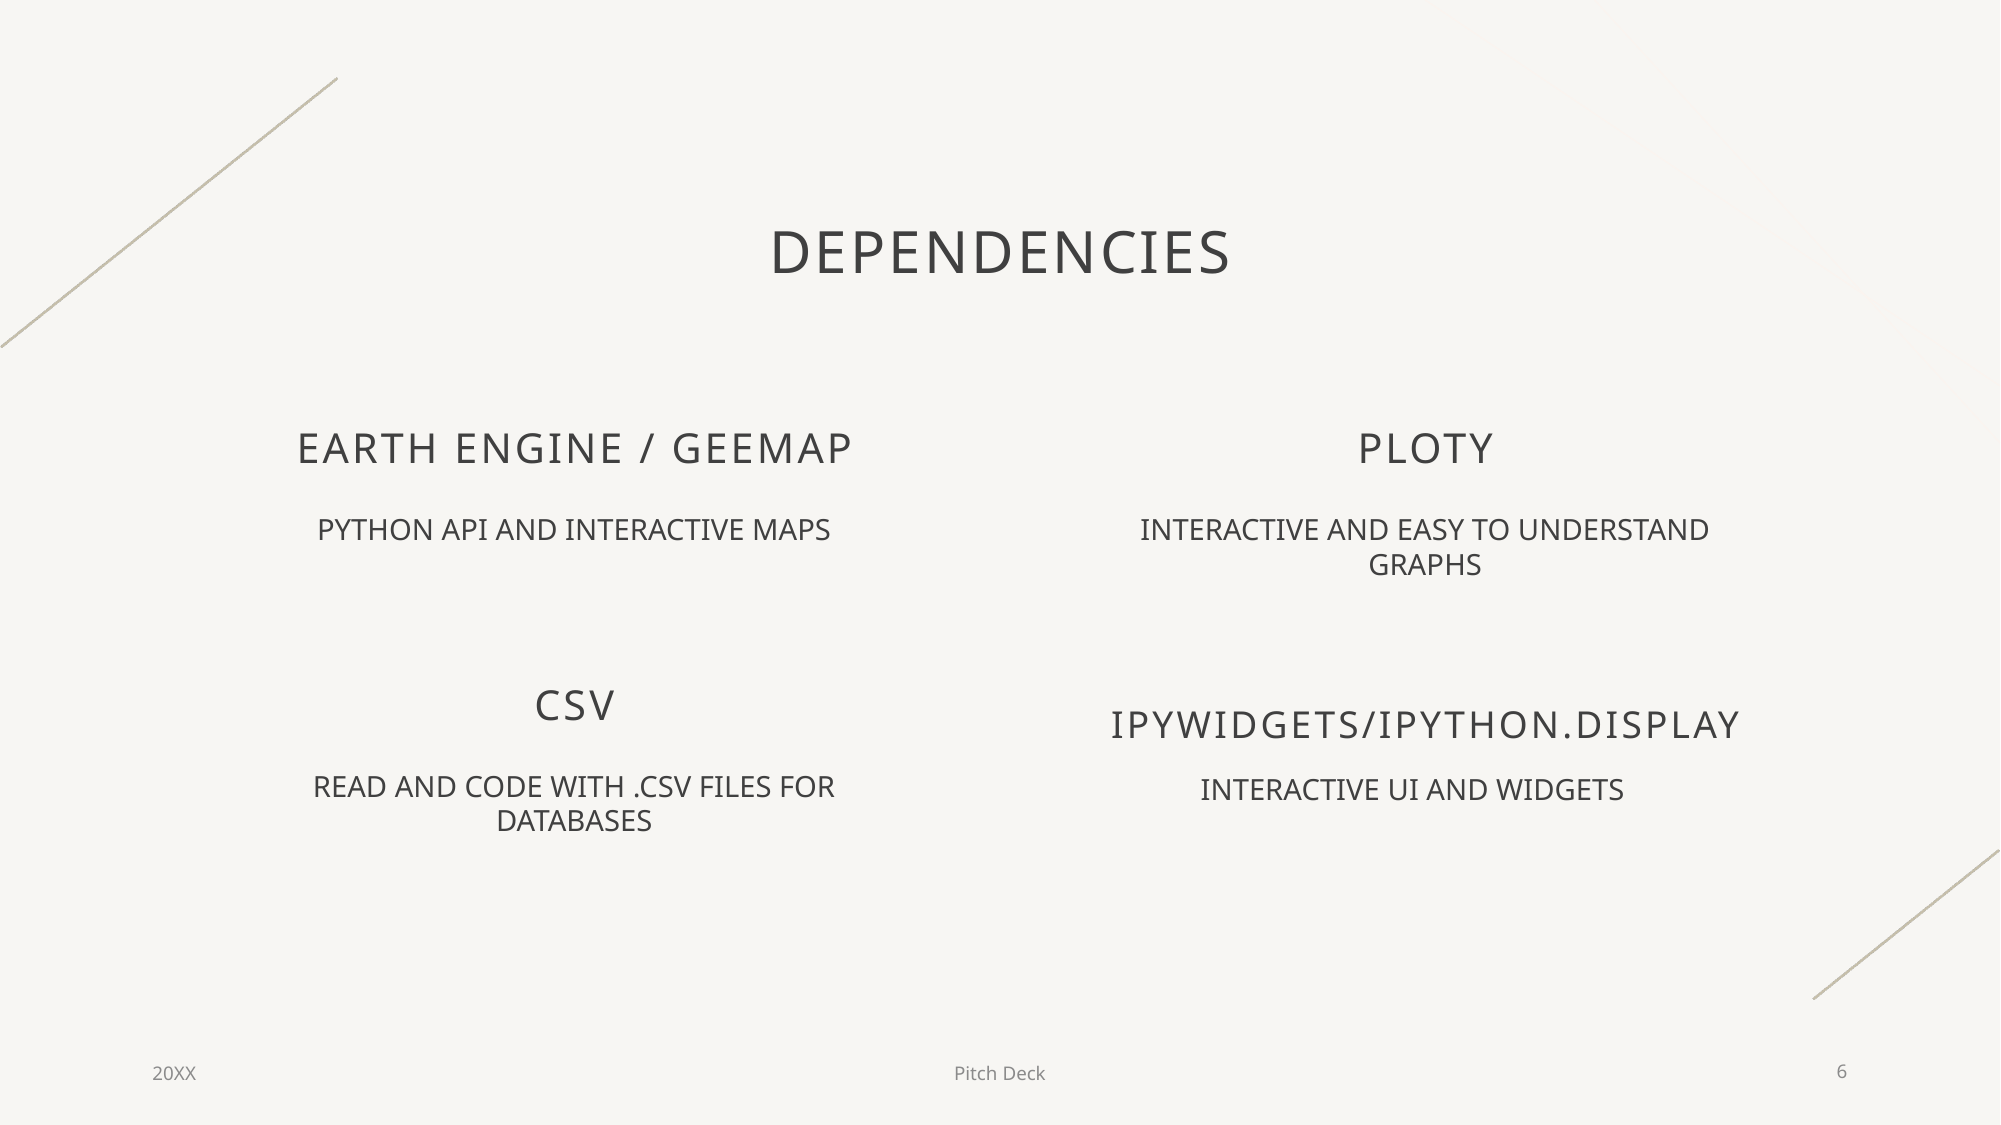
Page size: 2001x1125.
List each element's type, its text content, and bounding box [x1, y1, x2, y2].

footer Pitch Deck [662, 1042, 1338, 1103]
title DEPENDENCIES [309, 146, 1691, 364]
list PYTHON API AND INTERACTIVE MAPS [243, 503, 905, 677]
list EARTH ENGINE / GEEMAP [243, 420, 906, 481]
picture [1812, 849, 2000, 1000]
list READ AND CODE WITH .CSV FILES FOR DATABASES [243, 760, 905, 934]
slide_number 6 [1412, 1042, 1863, 1103]
slide_number 20XX [137, 1042, 588, 1103]
list PLOTY [1094, 420, 1757, 481]
list INTERACTIVE AND EASY TO UNDERSTAND GRAPHS [1094, 503, 1756, 678]
text_box INTERACTIVE UI AND WIDGETS [1081, 763, 1744, 938]
text_box IPYWIDGETS/IPYTHON.DISPLAY [1094, 699, 1756, 760]
picture [0, 77, 338, 348]
list CSV [243, 677, 905, 737]
